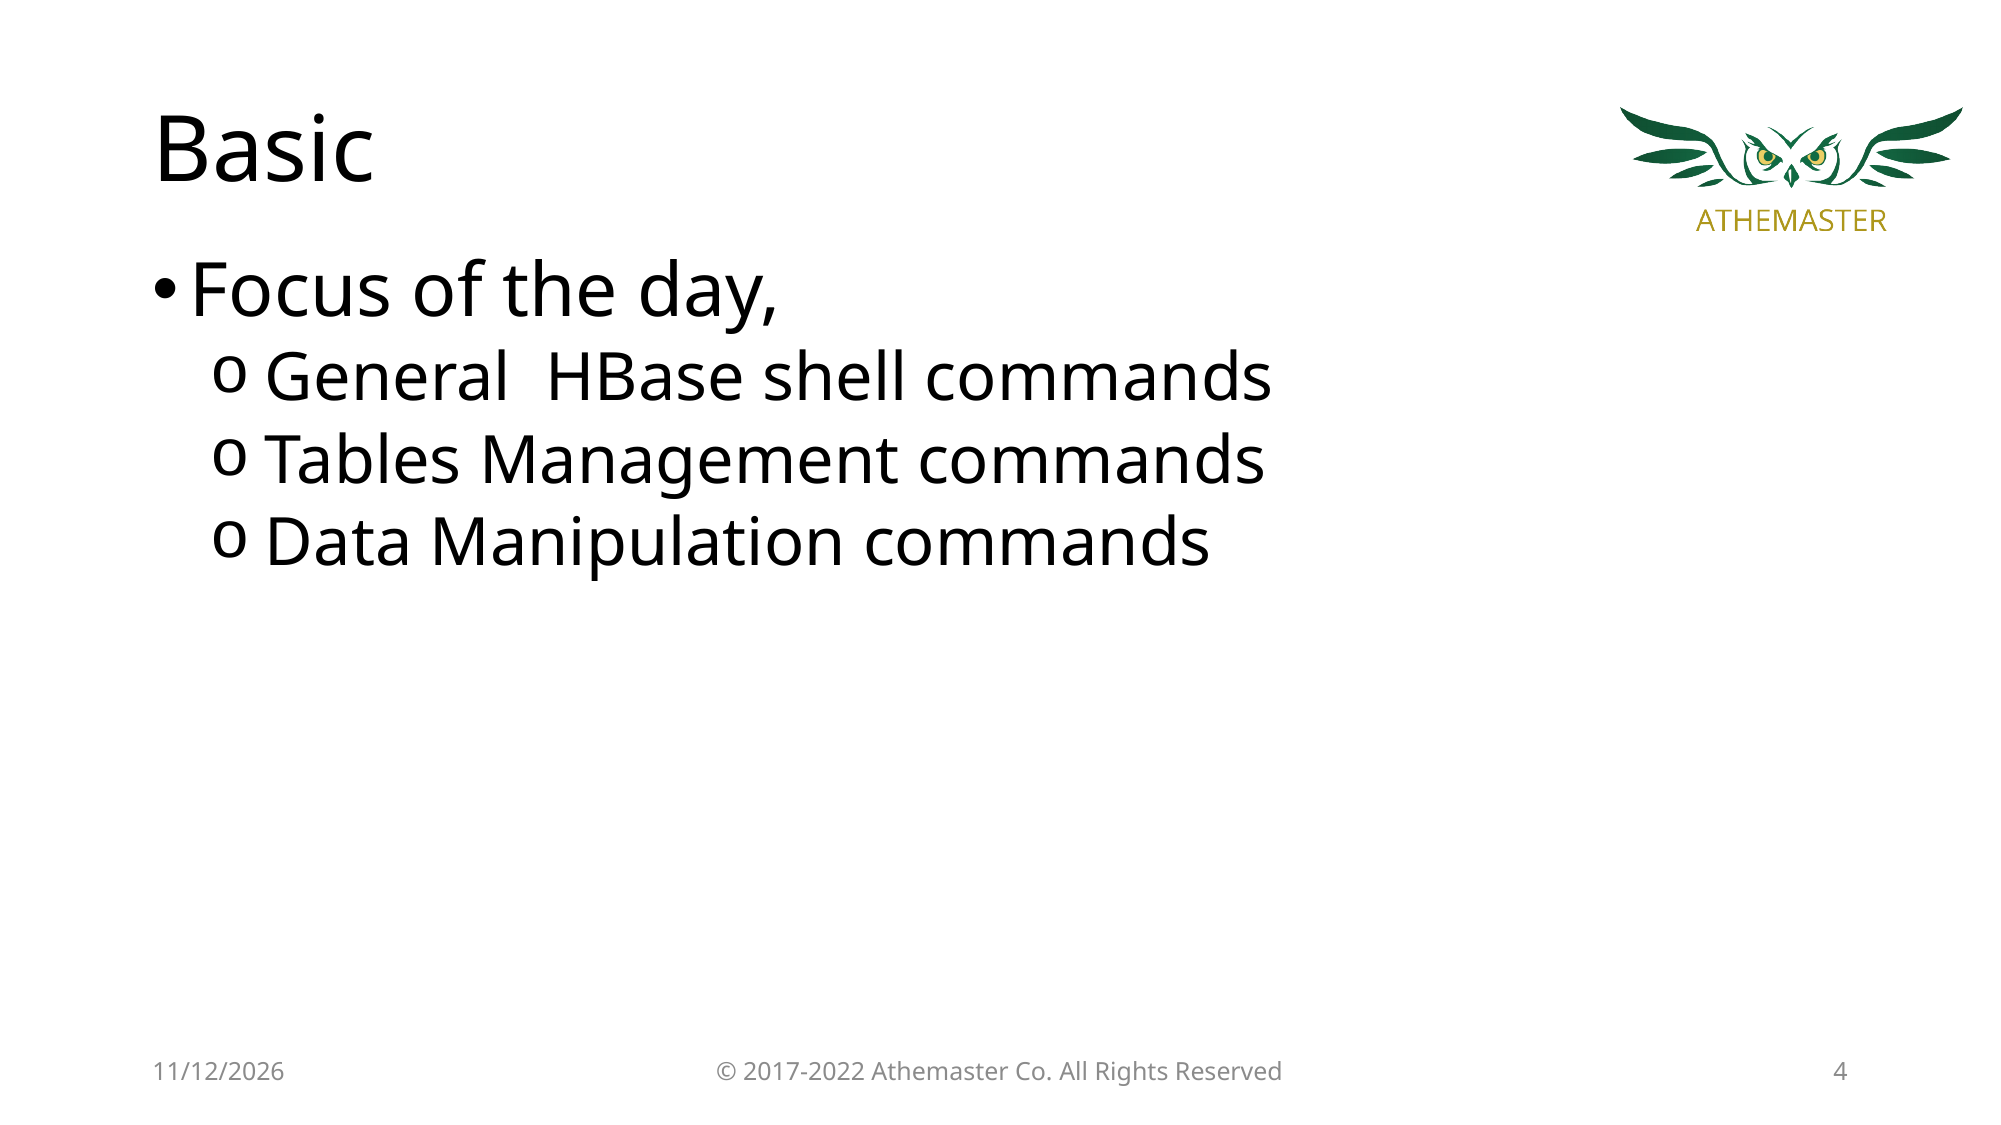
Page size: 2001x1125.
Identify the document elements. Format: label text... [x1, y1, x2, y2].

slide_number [137, 1042, 588, 1103]
list Focus of the day, General HBase shell commands Tables Management commands Data Manipulation commands [137, 244, 1863, 1014]
picture [1863, 107, 1963, 231]
title Basic [137, 59, 1863, 244]
footer © 2017-2022 Athemaster Co. All Rights Reserved [662, 1042, 1338, 1103]
slide_number 4 [1412, 1042, 1863, 1103]
